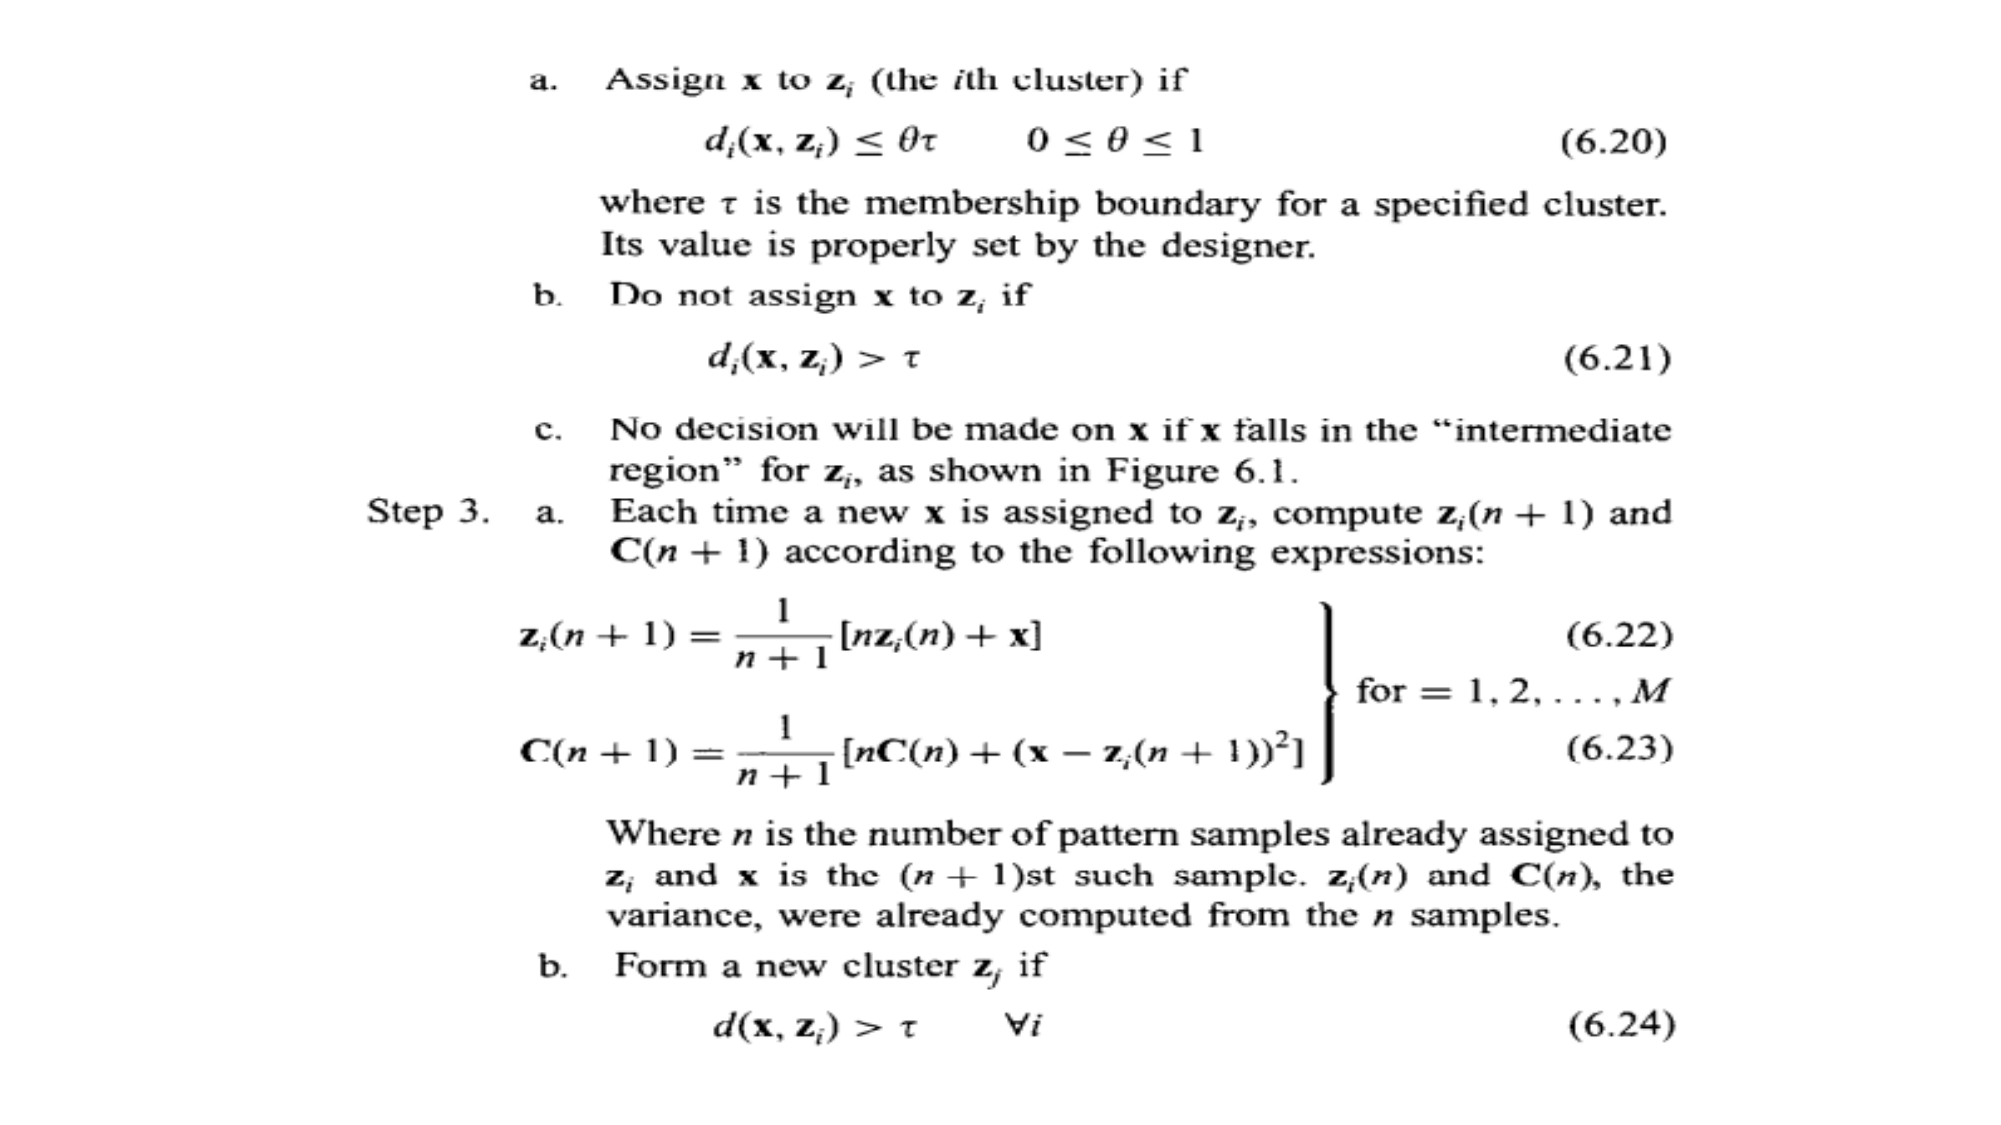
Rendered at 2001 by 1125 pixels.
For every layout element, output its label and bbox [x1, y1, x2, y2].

list [318, 49, 1714, 1064]
